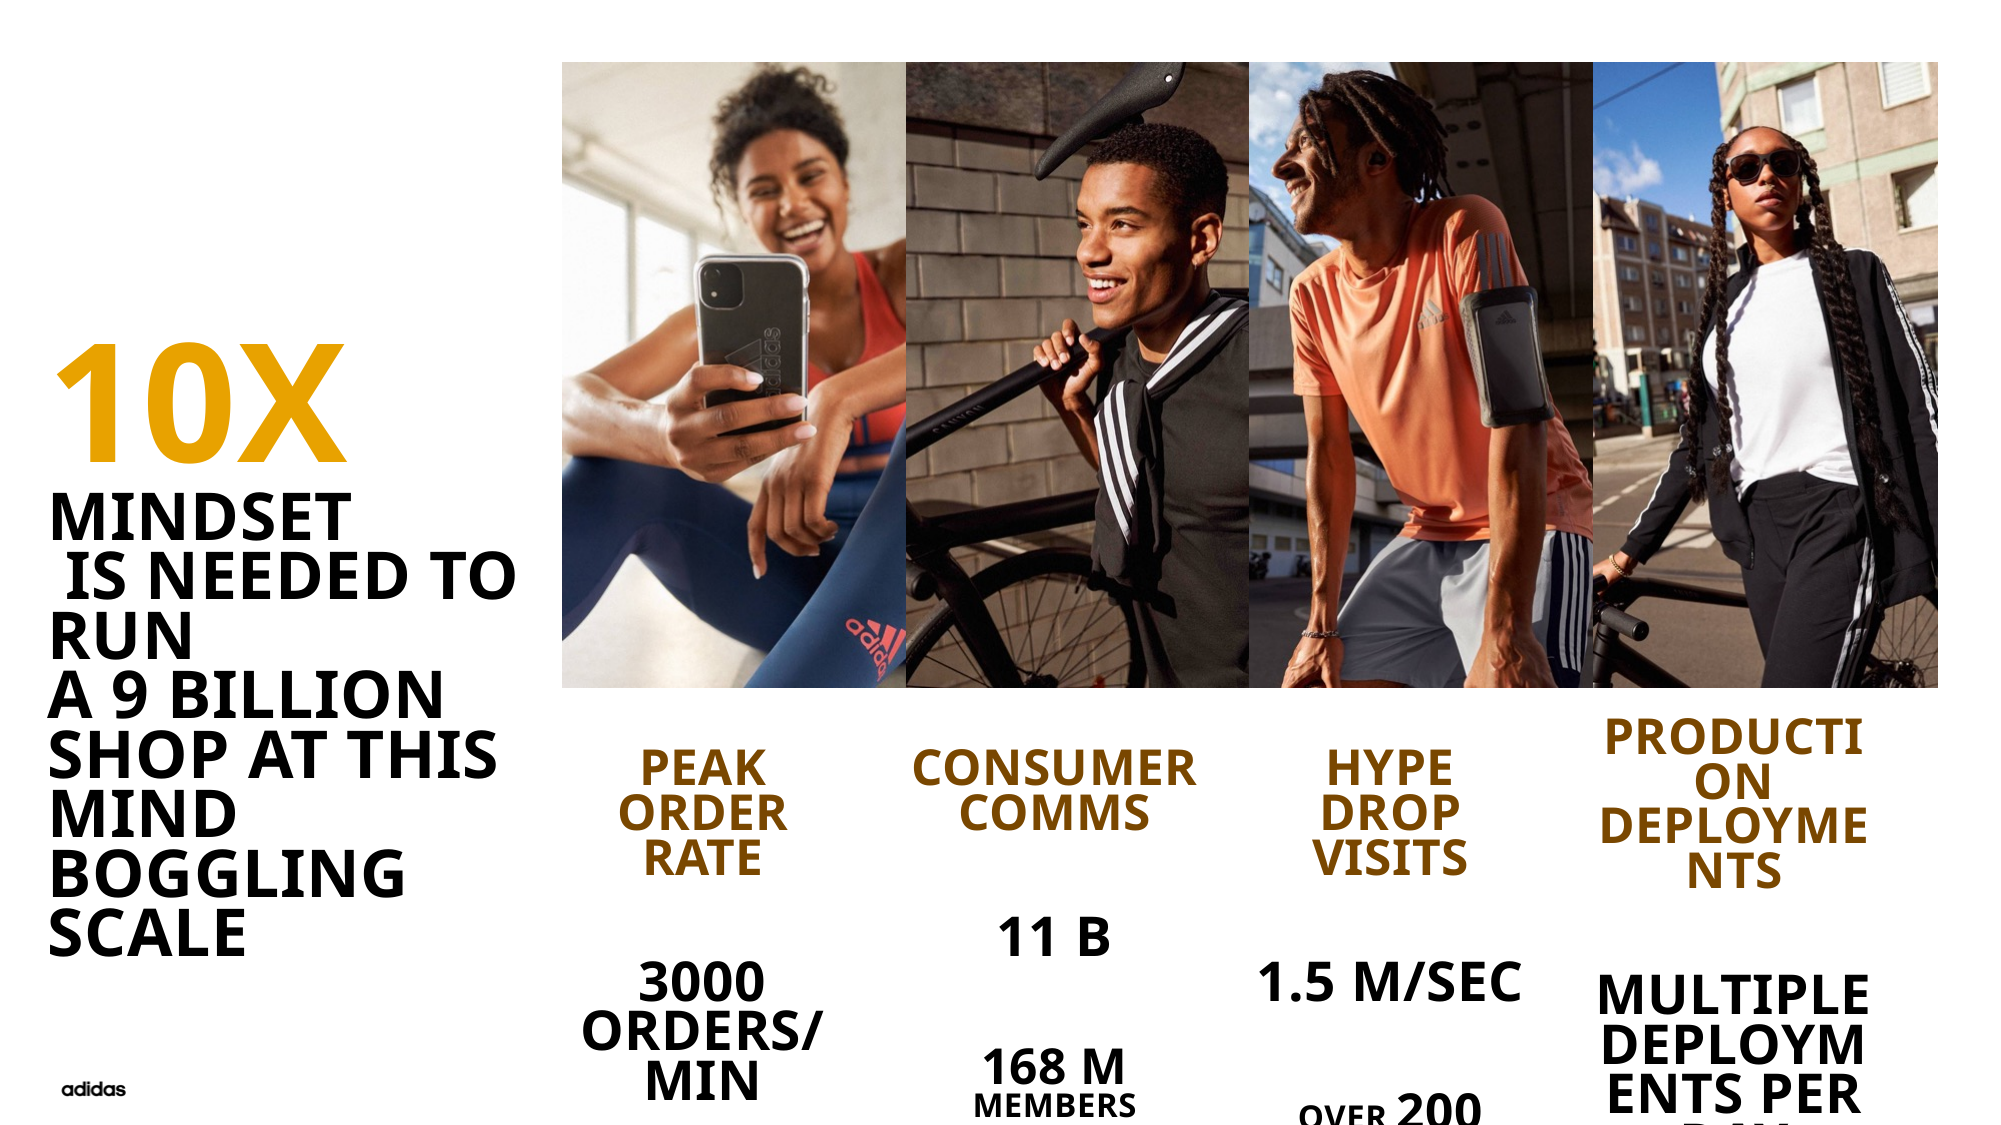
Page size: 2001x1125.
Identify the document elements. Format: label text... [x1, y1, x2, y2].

title 10x mindset is needed to run a 9 billion shop at this mind boggling scale [47, 343, 563, 844]
list Production deployments Multiple deployments per day [1593, 718, 1875, 969]
list Consumer comms 11 B 168 m members [906, 750, 1204, 1000]
picture [51, 1062, 130, 1112]
list Peak order rate 3000 orders/Min [562, 750, 844, 1000]
list Hype drop visits 1.5 m/sec Over 200 hype drops in 2020 [1249, 750, 1532, 1000]
picture [562, 62, 1938, 688]
